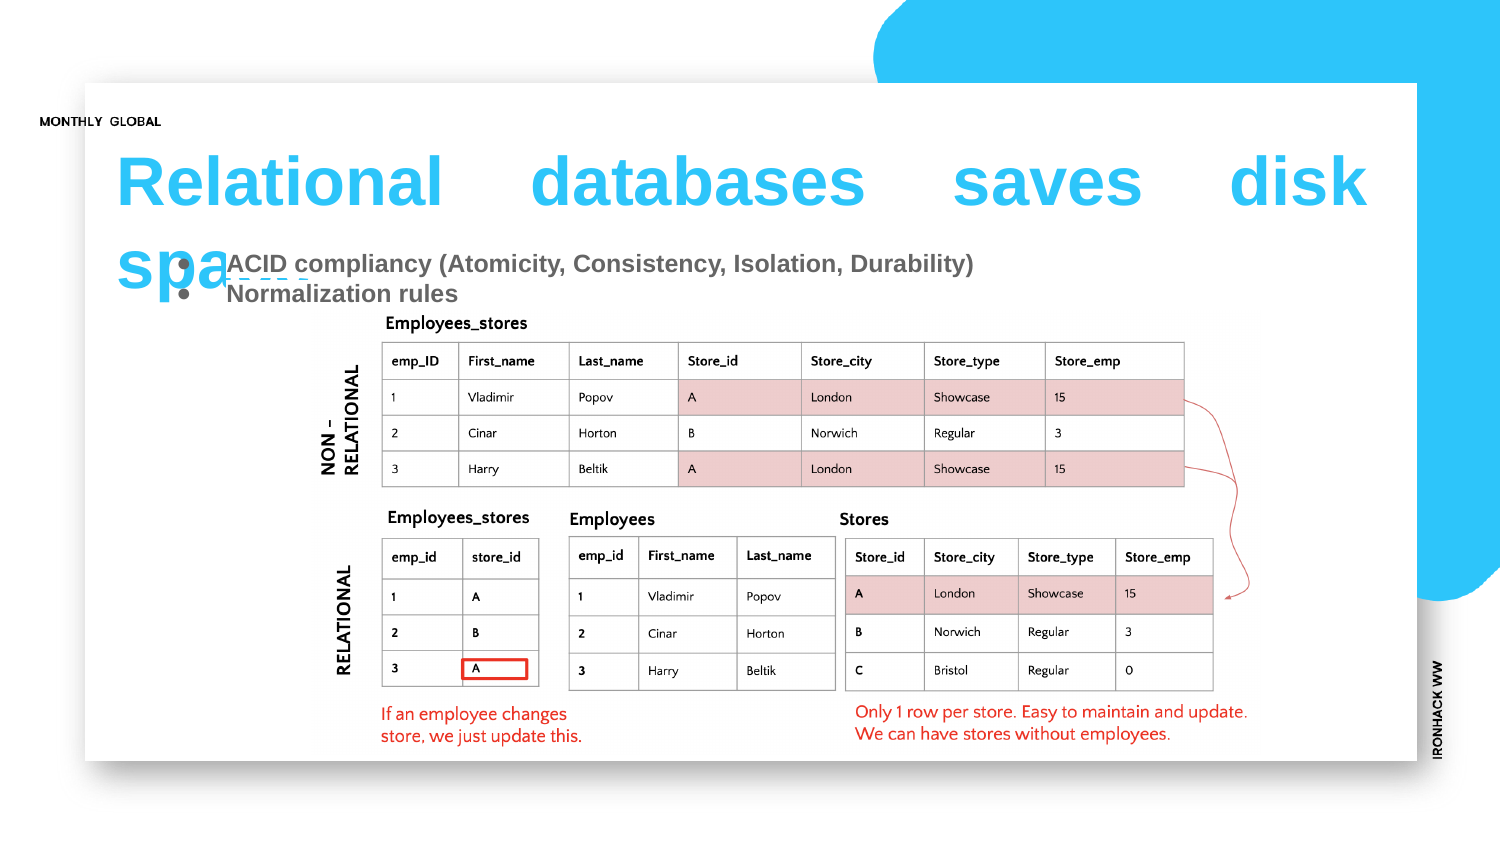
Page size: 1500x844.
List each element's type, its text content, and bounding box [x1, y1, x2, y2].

picture [0, 0, 1500, 844]
text_box ACID compliancy (Atomicity, Consistency, Isolation, Durability) Normalization rules [136, 233, 1349, 323]
title Relational databases saves disk space [101, 122, 1384, 243]
